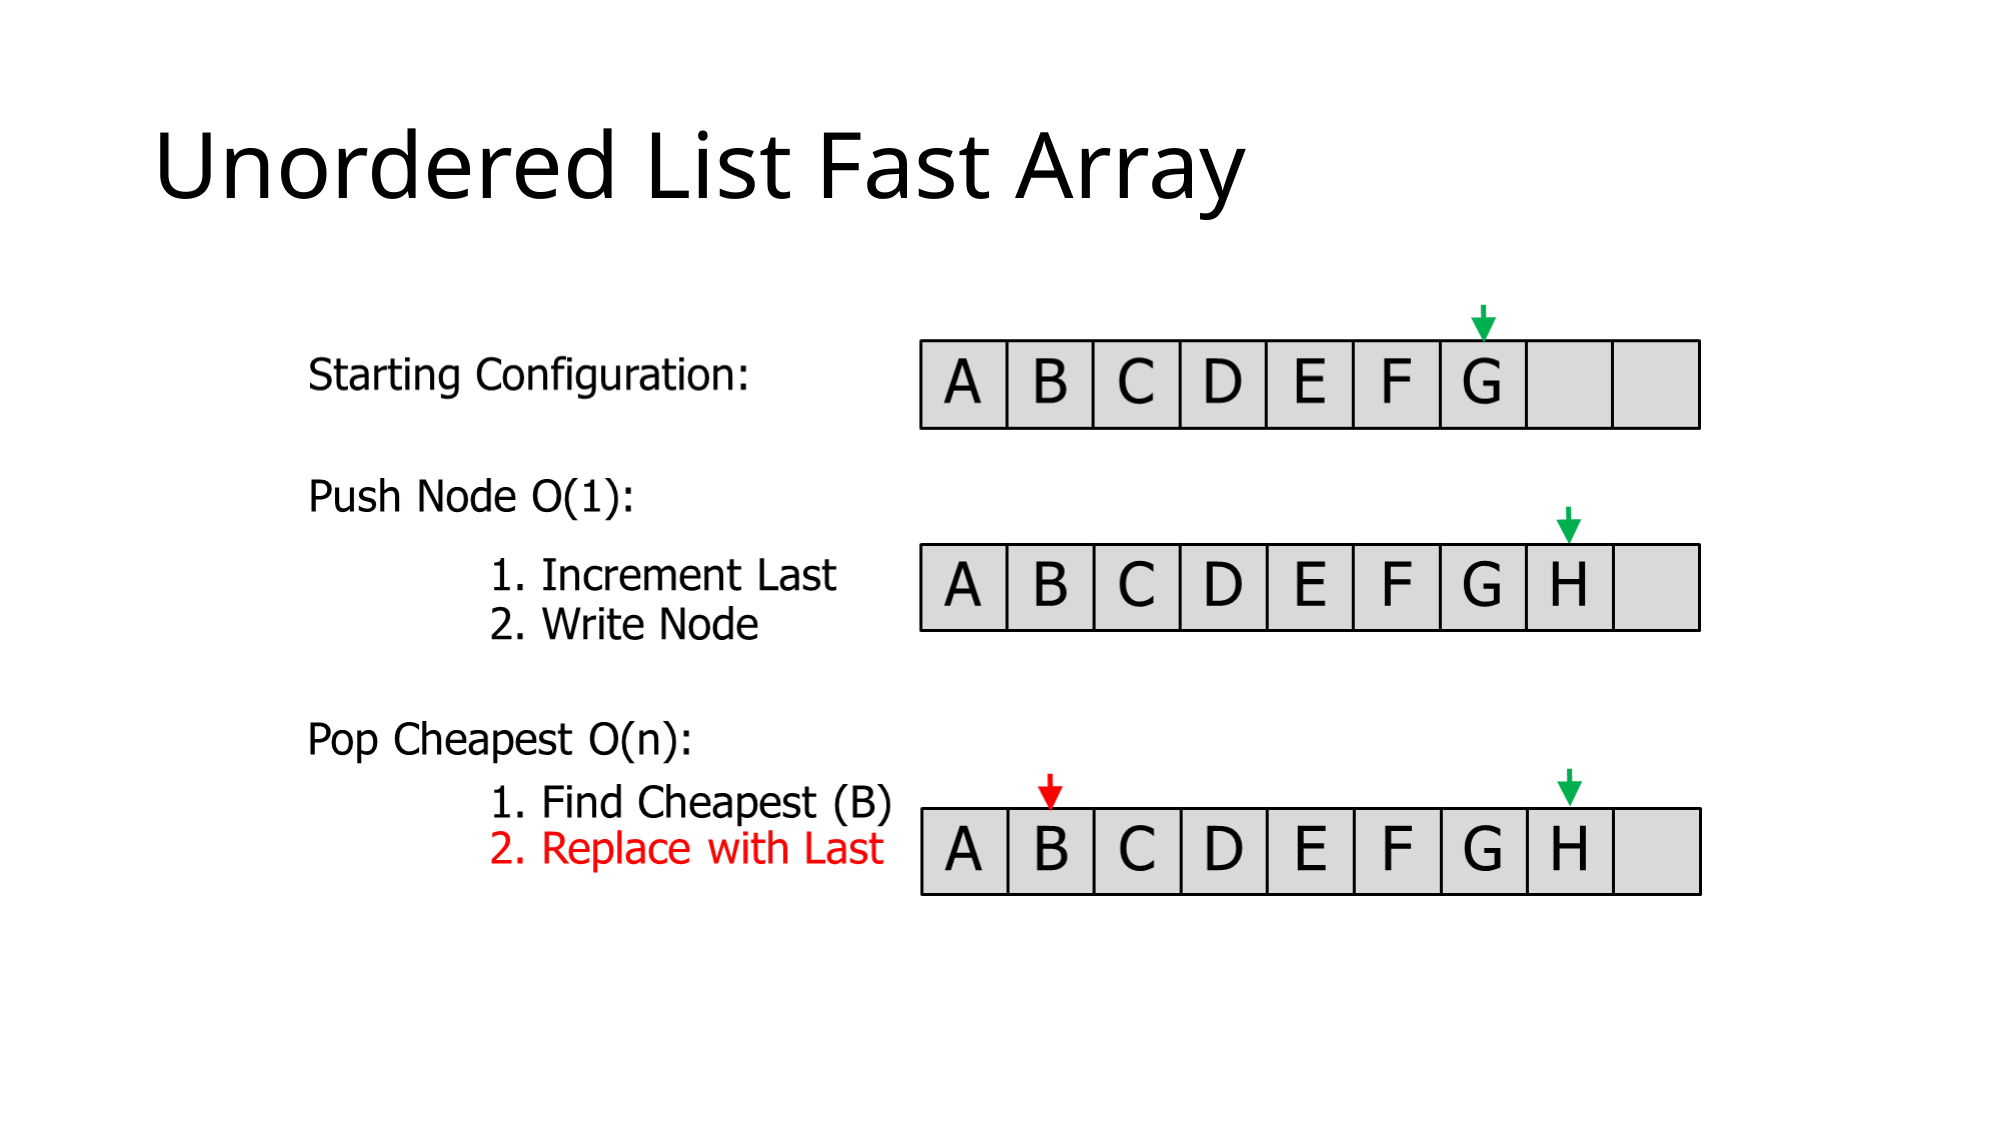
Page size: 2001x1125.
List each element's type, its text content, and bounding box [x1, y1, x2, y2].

picture [281, 304, 1701, 453]
picture [280, 454, 1702, 921]
title Unordered List Fast Array [137, 59, 1863, 278]
